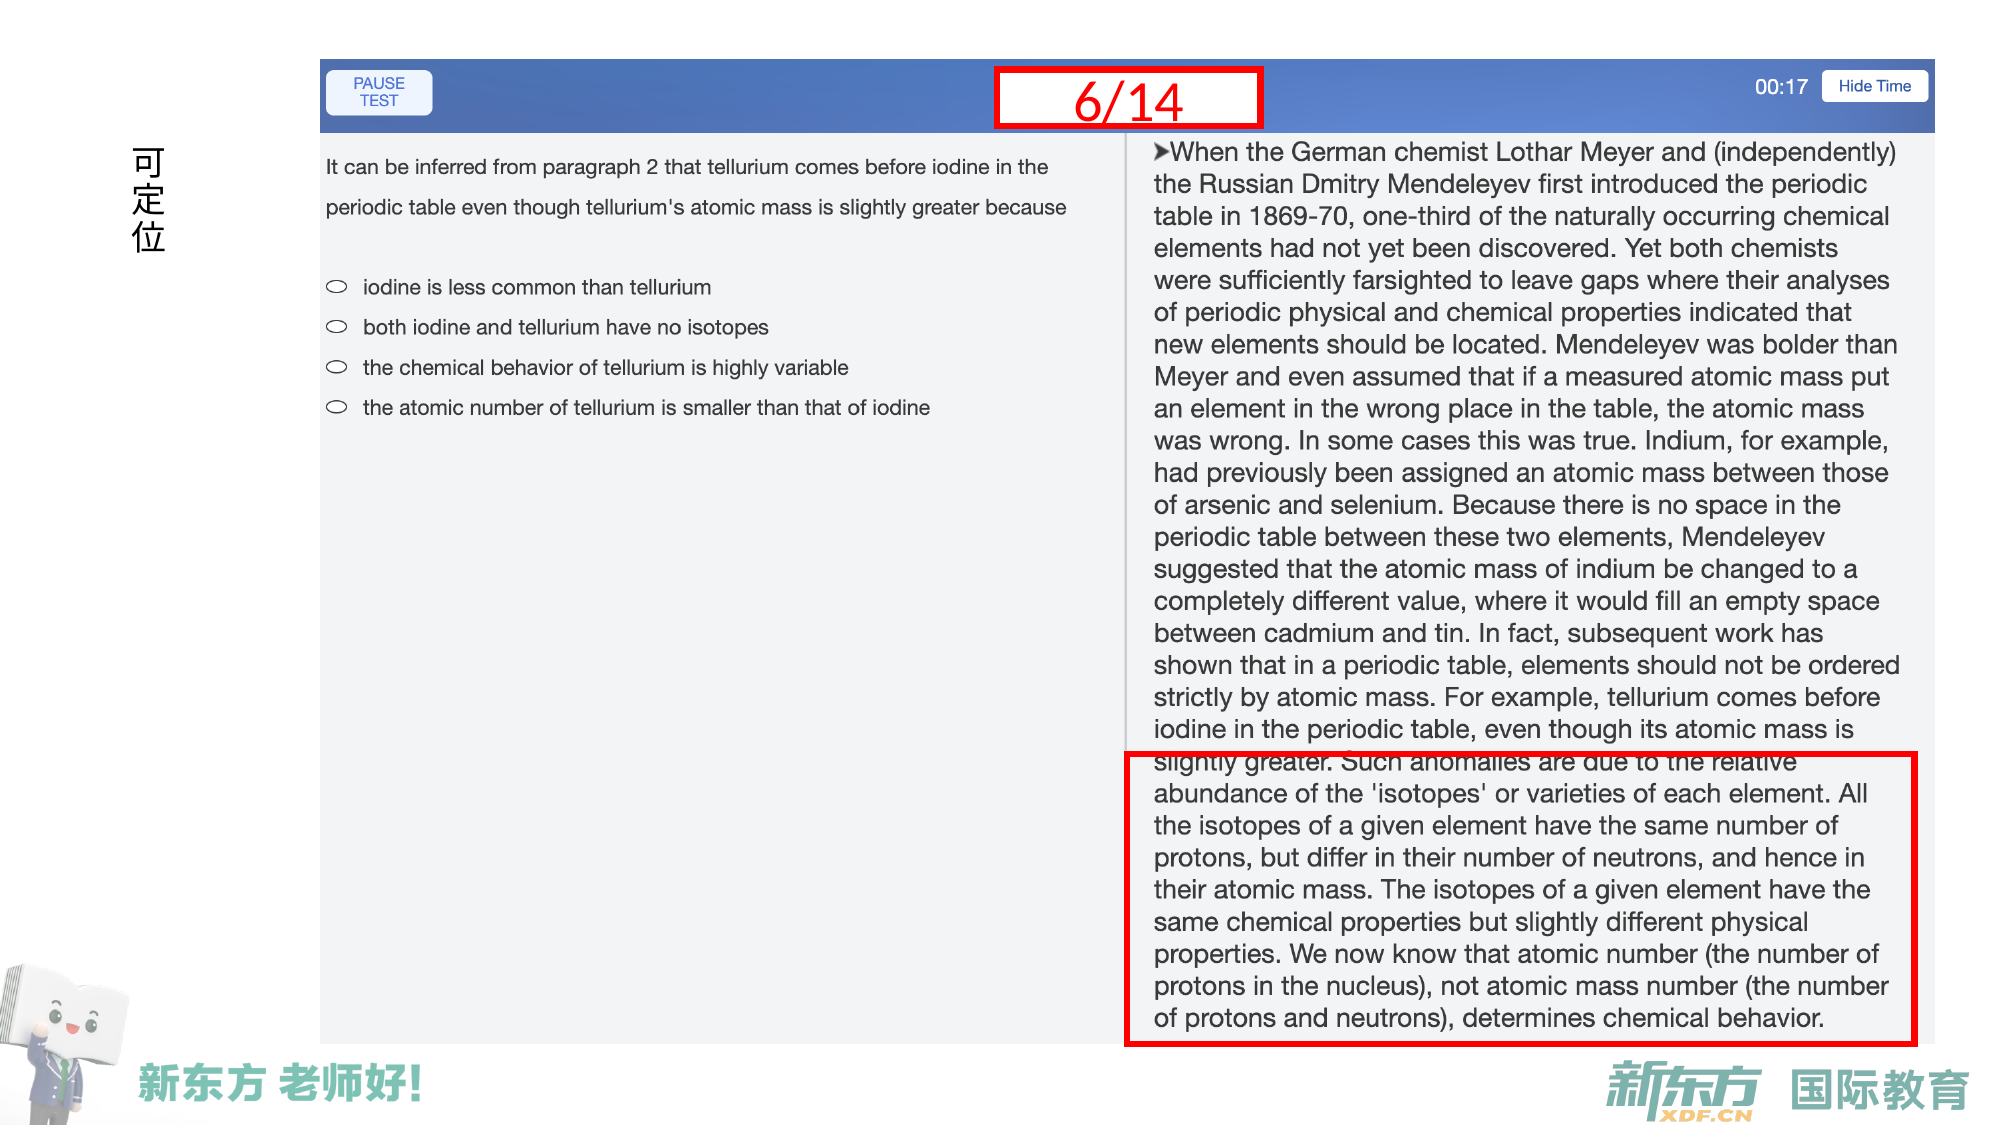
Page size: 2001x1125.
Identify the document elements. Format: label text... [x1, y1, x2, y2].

title 可 定 位 [116, 136, 320, 267]
table_cell 20 [138, 1062, 420, 1102]
picture [320, 59, 1935, 1044]
table_cell 20 [1572, 1036, 2000, 1125]
